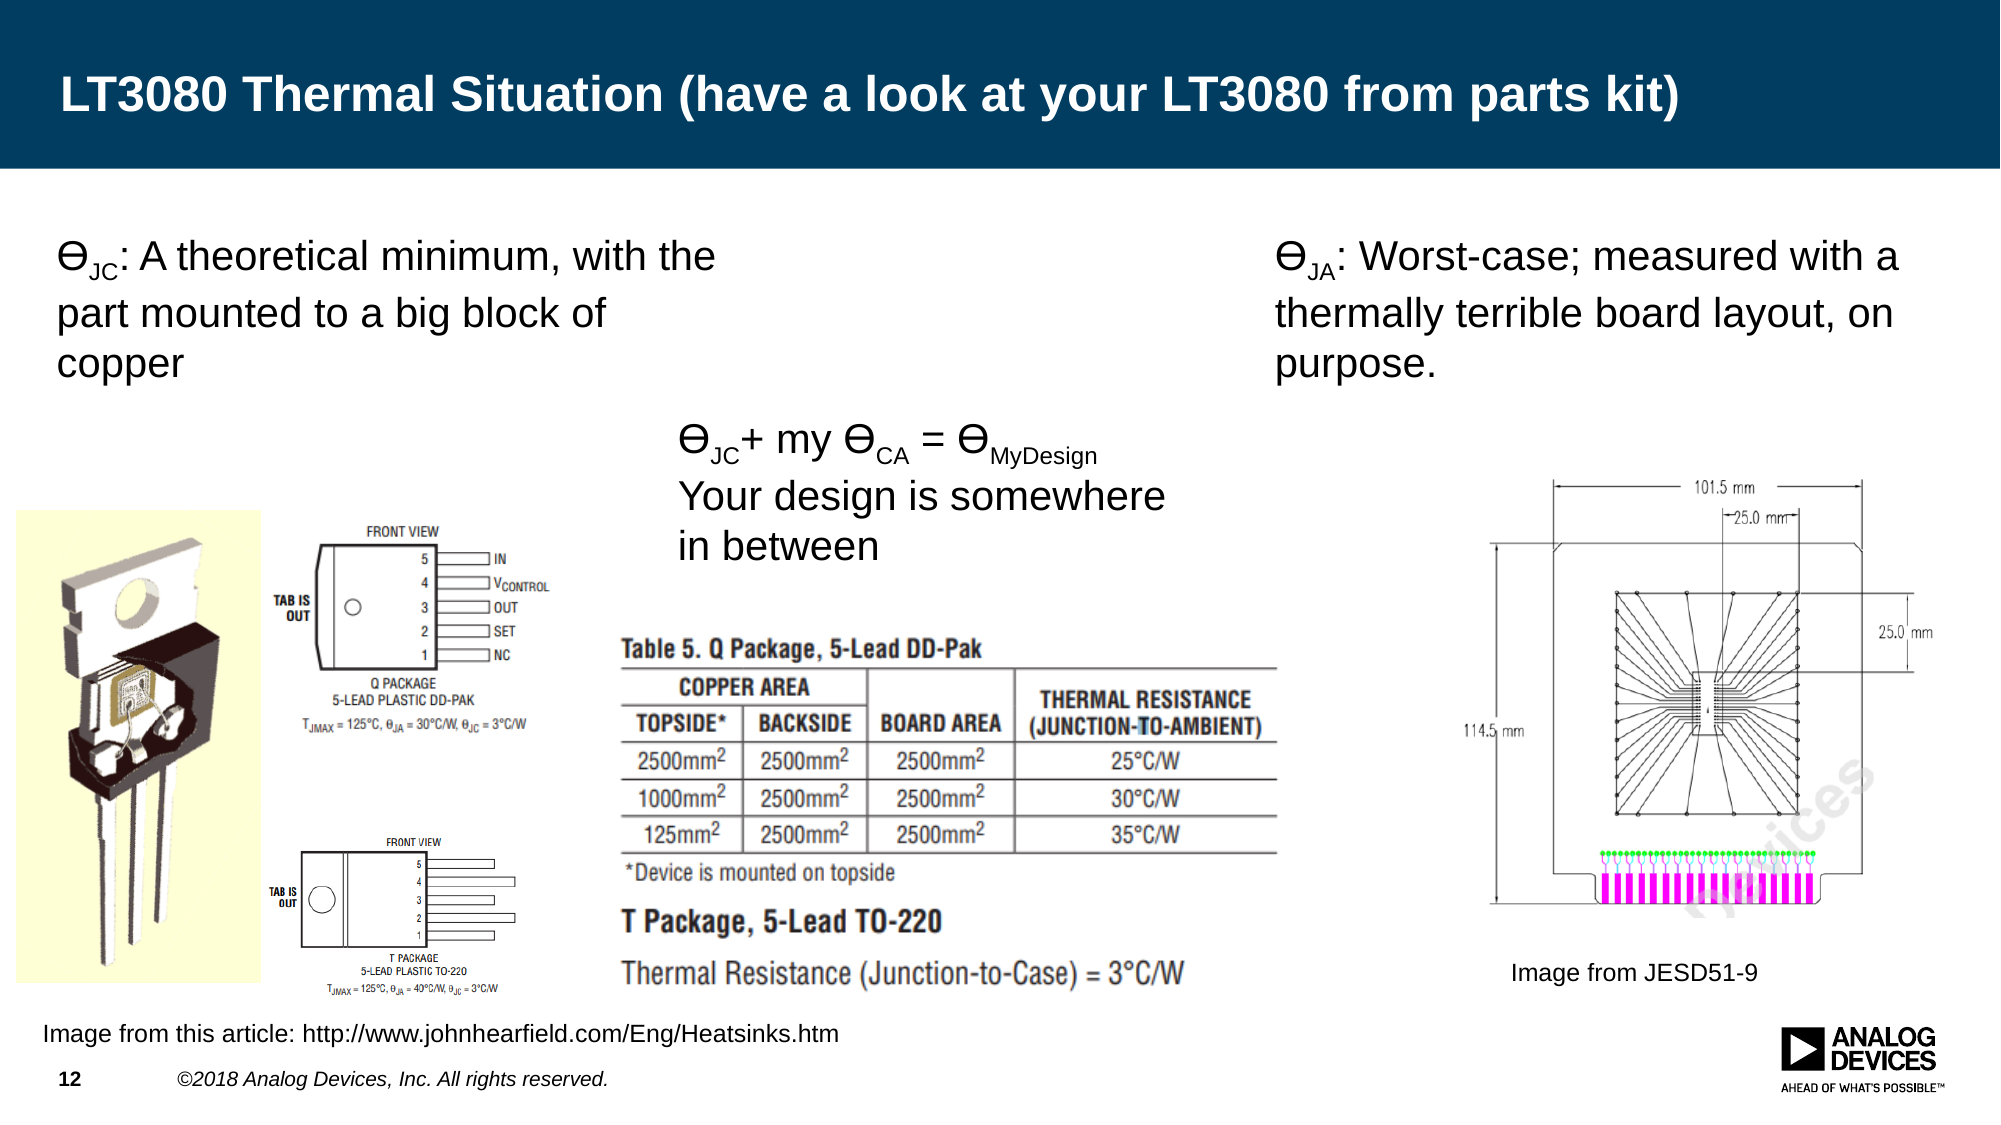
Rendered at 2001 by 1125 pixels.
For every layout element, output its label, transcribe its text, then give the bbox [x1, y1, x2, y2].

text_box ϴJA: Worst-case; measured with a thermally terrible board layout, on purpose. [1260, 221, 1959, 393]
slide_number 12 [58, 1055, 115, 1092]
picture [1459, 464, 1937, 918]
picture [612, 630, 1297, 1008]
footer ©2018 Analog Devices, Inc. All rights reserved. [177, 1037, 971, 1092]
picture [268, 519, 557, 743]
text_box Image from JESD51-9 [1496, 948, 1801, 994]
picture [16, 509, 262, 983]
text_box ϴJC: A theoretical minimum, with the part mounted to a big block of copper [41, 221, 740, 393]
picture [263, 835, 519, 999]
text_box Image from this article: http://www.johnhearfield.com/Eng/Heatsinks.htm [27, 1010, 874, 1055]
title LT3080 Thermal Situation (have a look at your LT3080 from parts kit) [0, 0, 2000, 169]
text_box ϴJC+ my ϴCA = ϴMyDesign Your design is somewhere in between [663, 404, 1204, 577]
